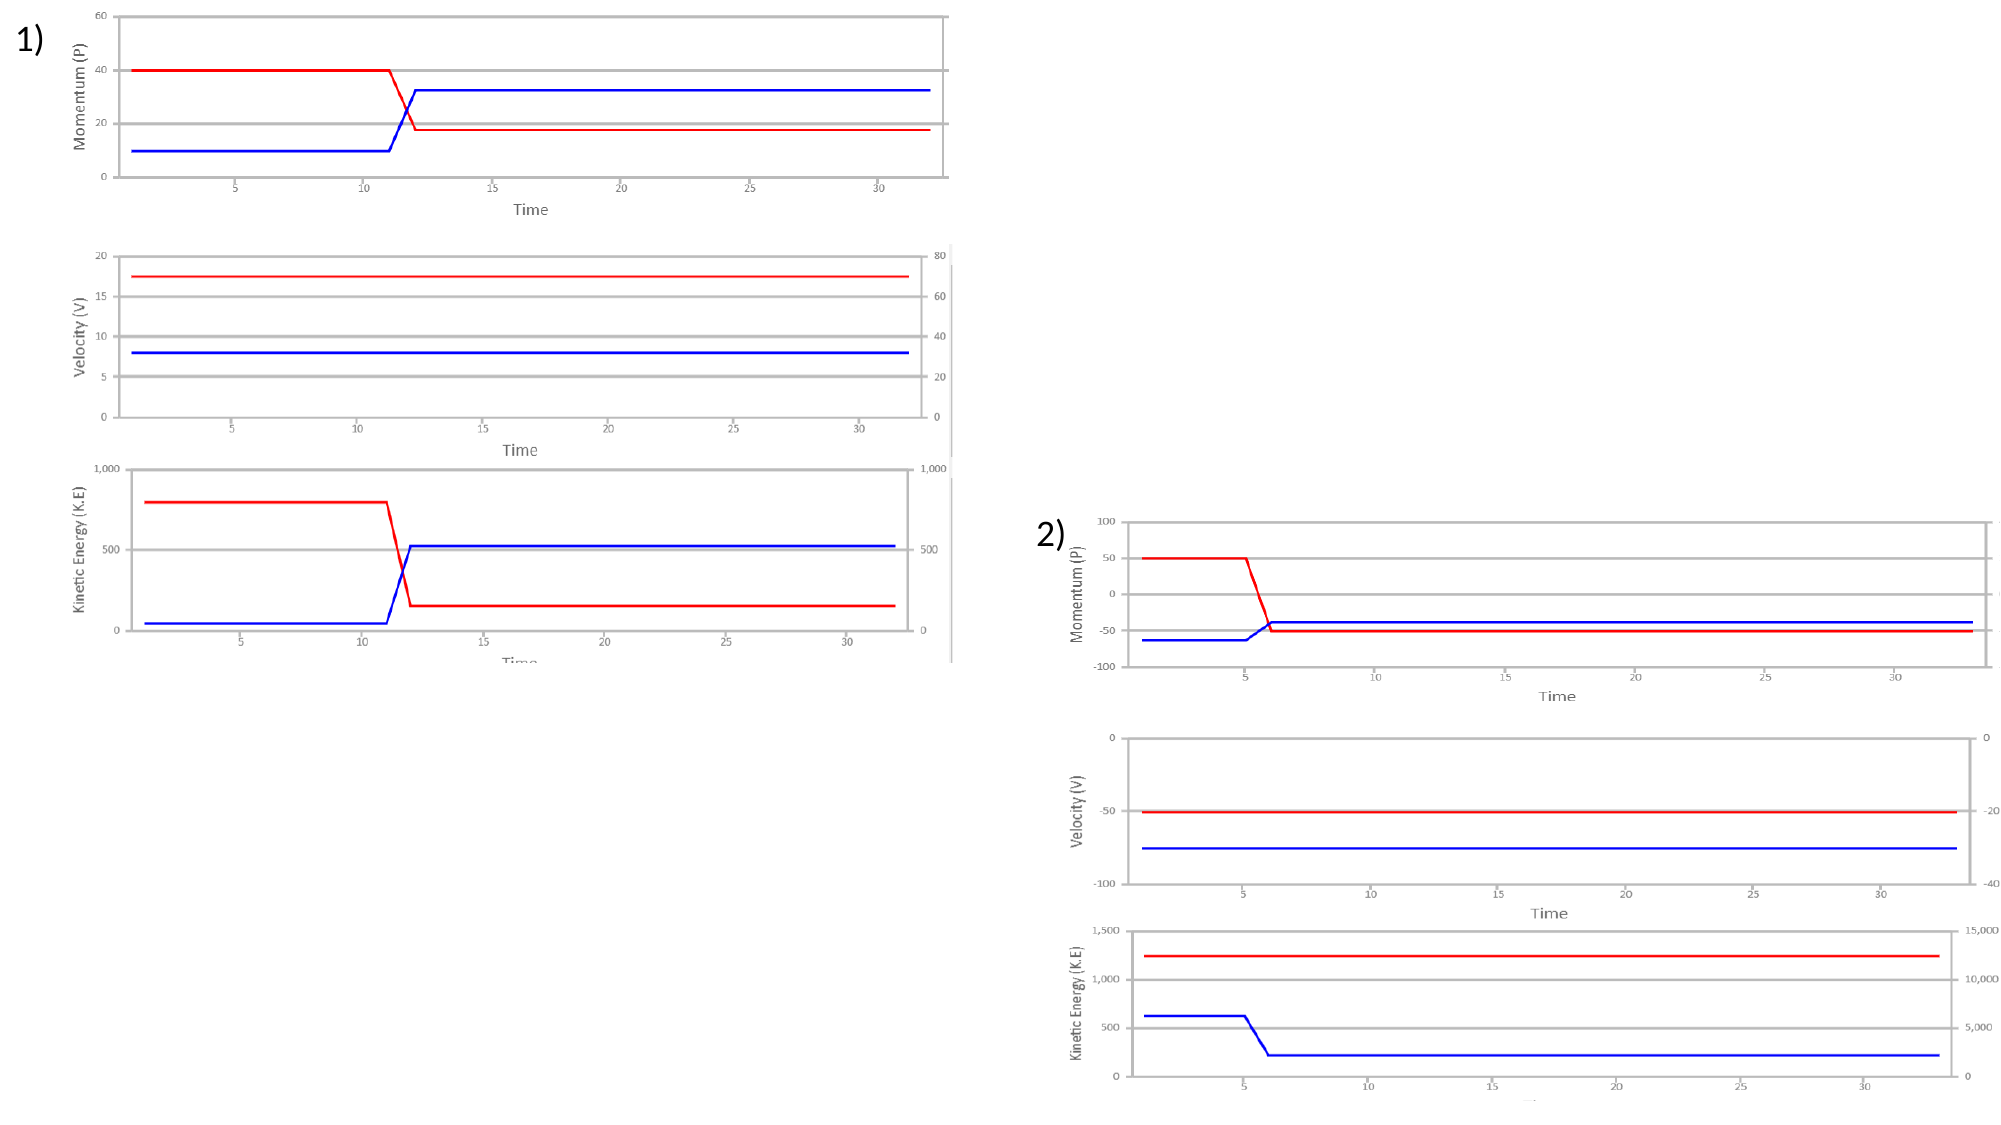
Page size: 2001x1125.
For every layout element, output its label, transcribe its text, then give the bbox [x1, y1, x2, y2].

text_box 2) [1021, 501, 1054, 562]
text_box 1) [0, 6, 64, 67]
picture [1054, 501, 2000, 1101]
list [64, 0, 953, 663]
